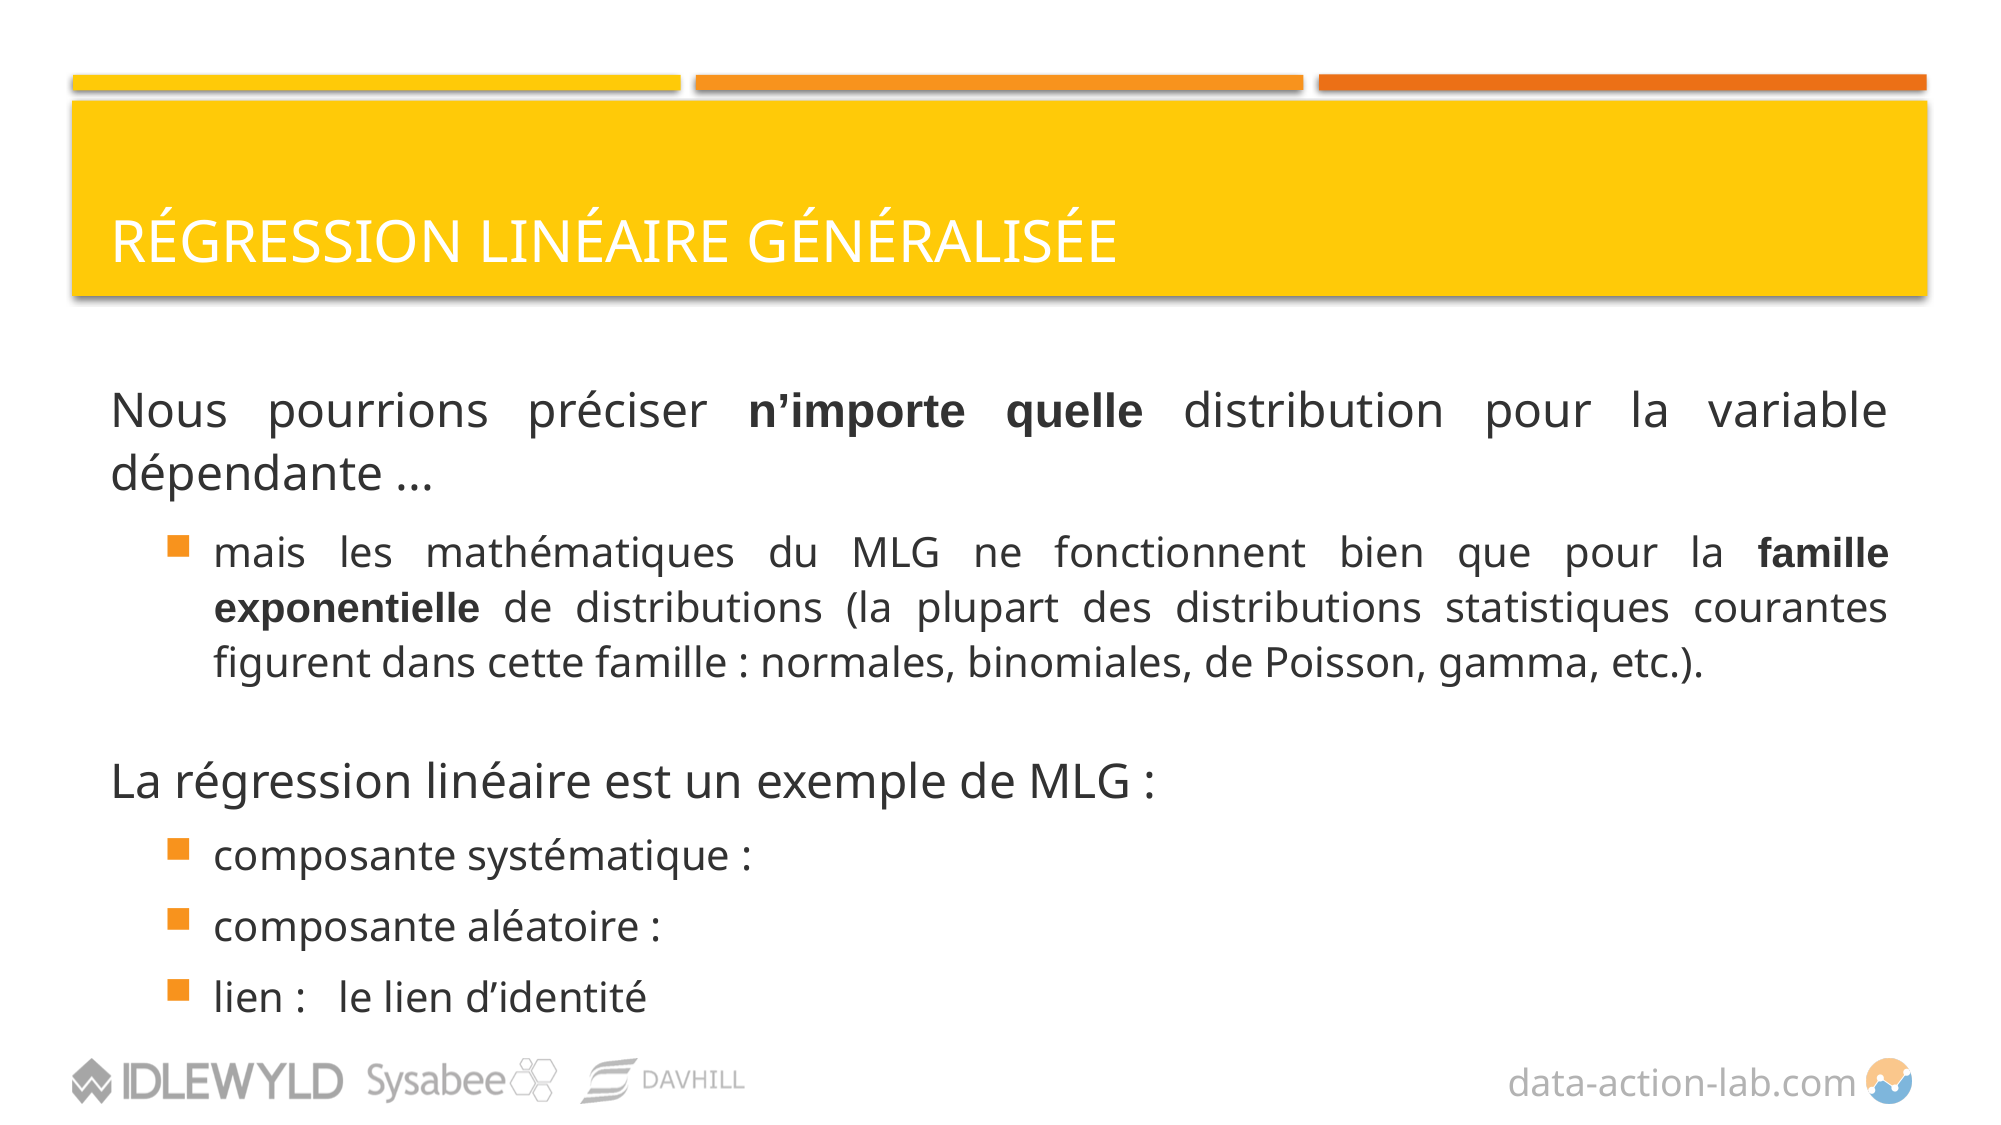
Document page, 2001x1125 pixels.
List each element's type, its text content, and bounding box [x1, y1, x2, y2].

title Régression linéaire généralisée [95, 115, 1905, 282]
picture [72, 1058, 745, 1104]
